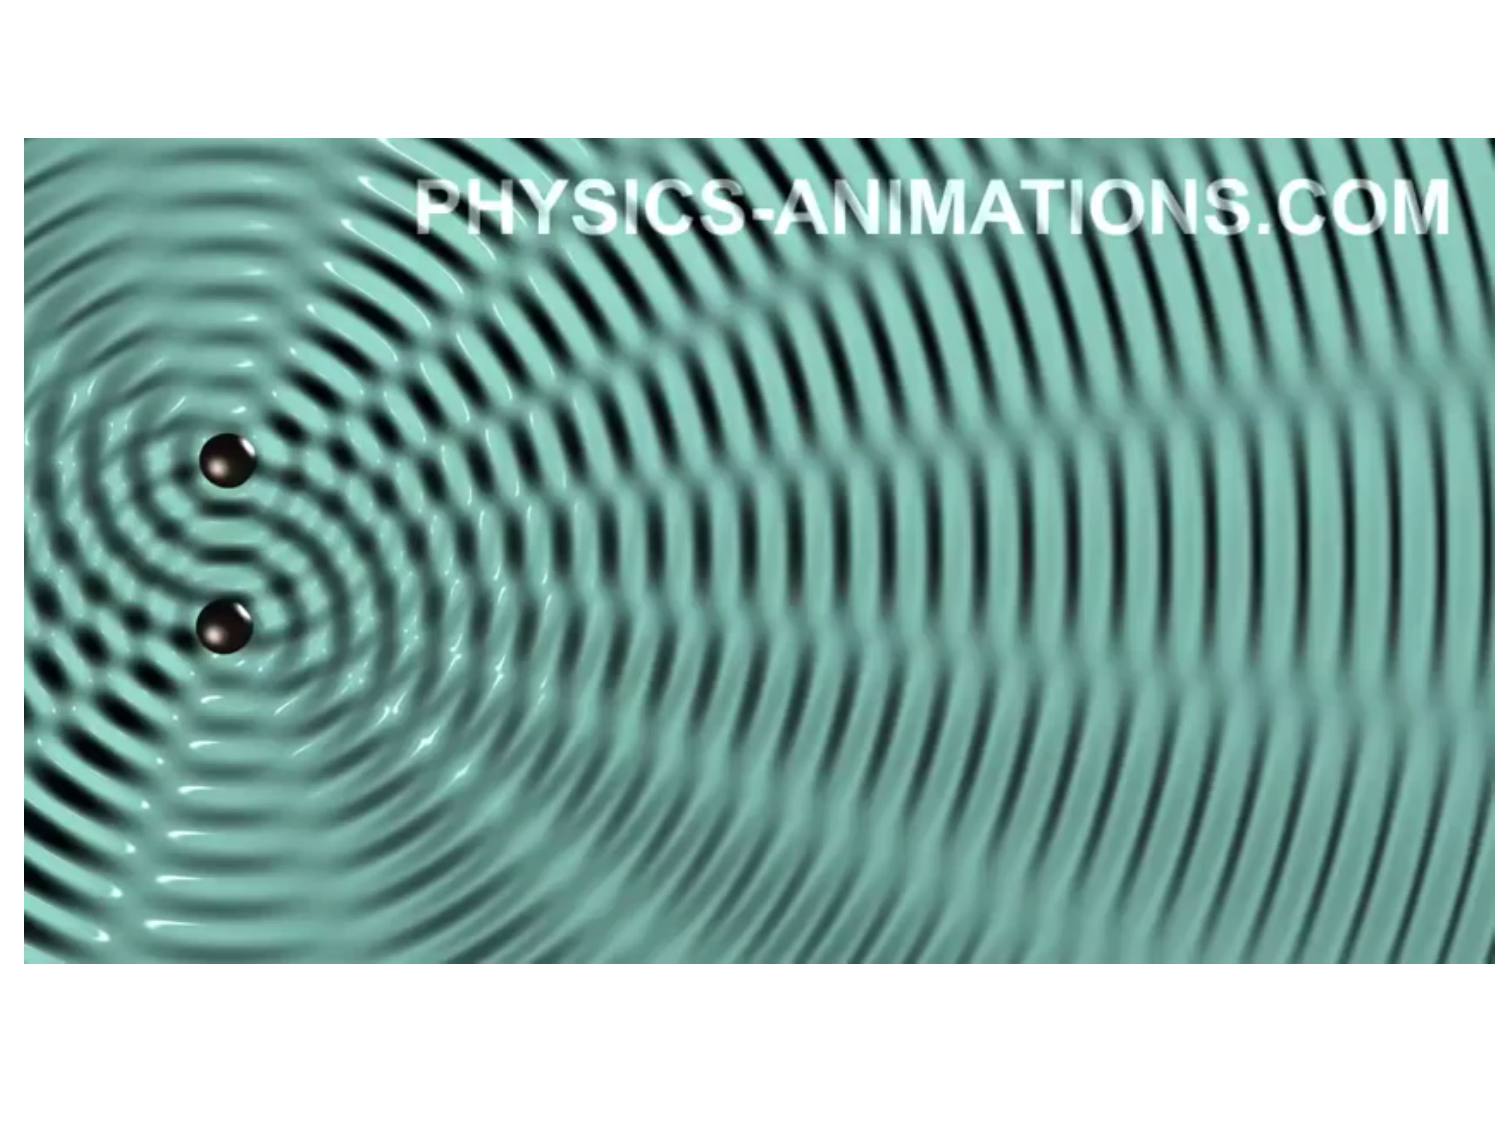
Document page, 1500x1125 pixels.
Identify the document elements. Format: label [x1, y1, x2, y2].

text_box [23, 136, 1496, 965]
